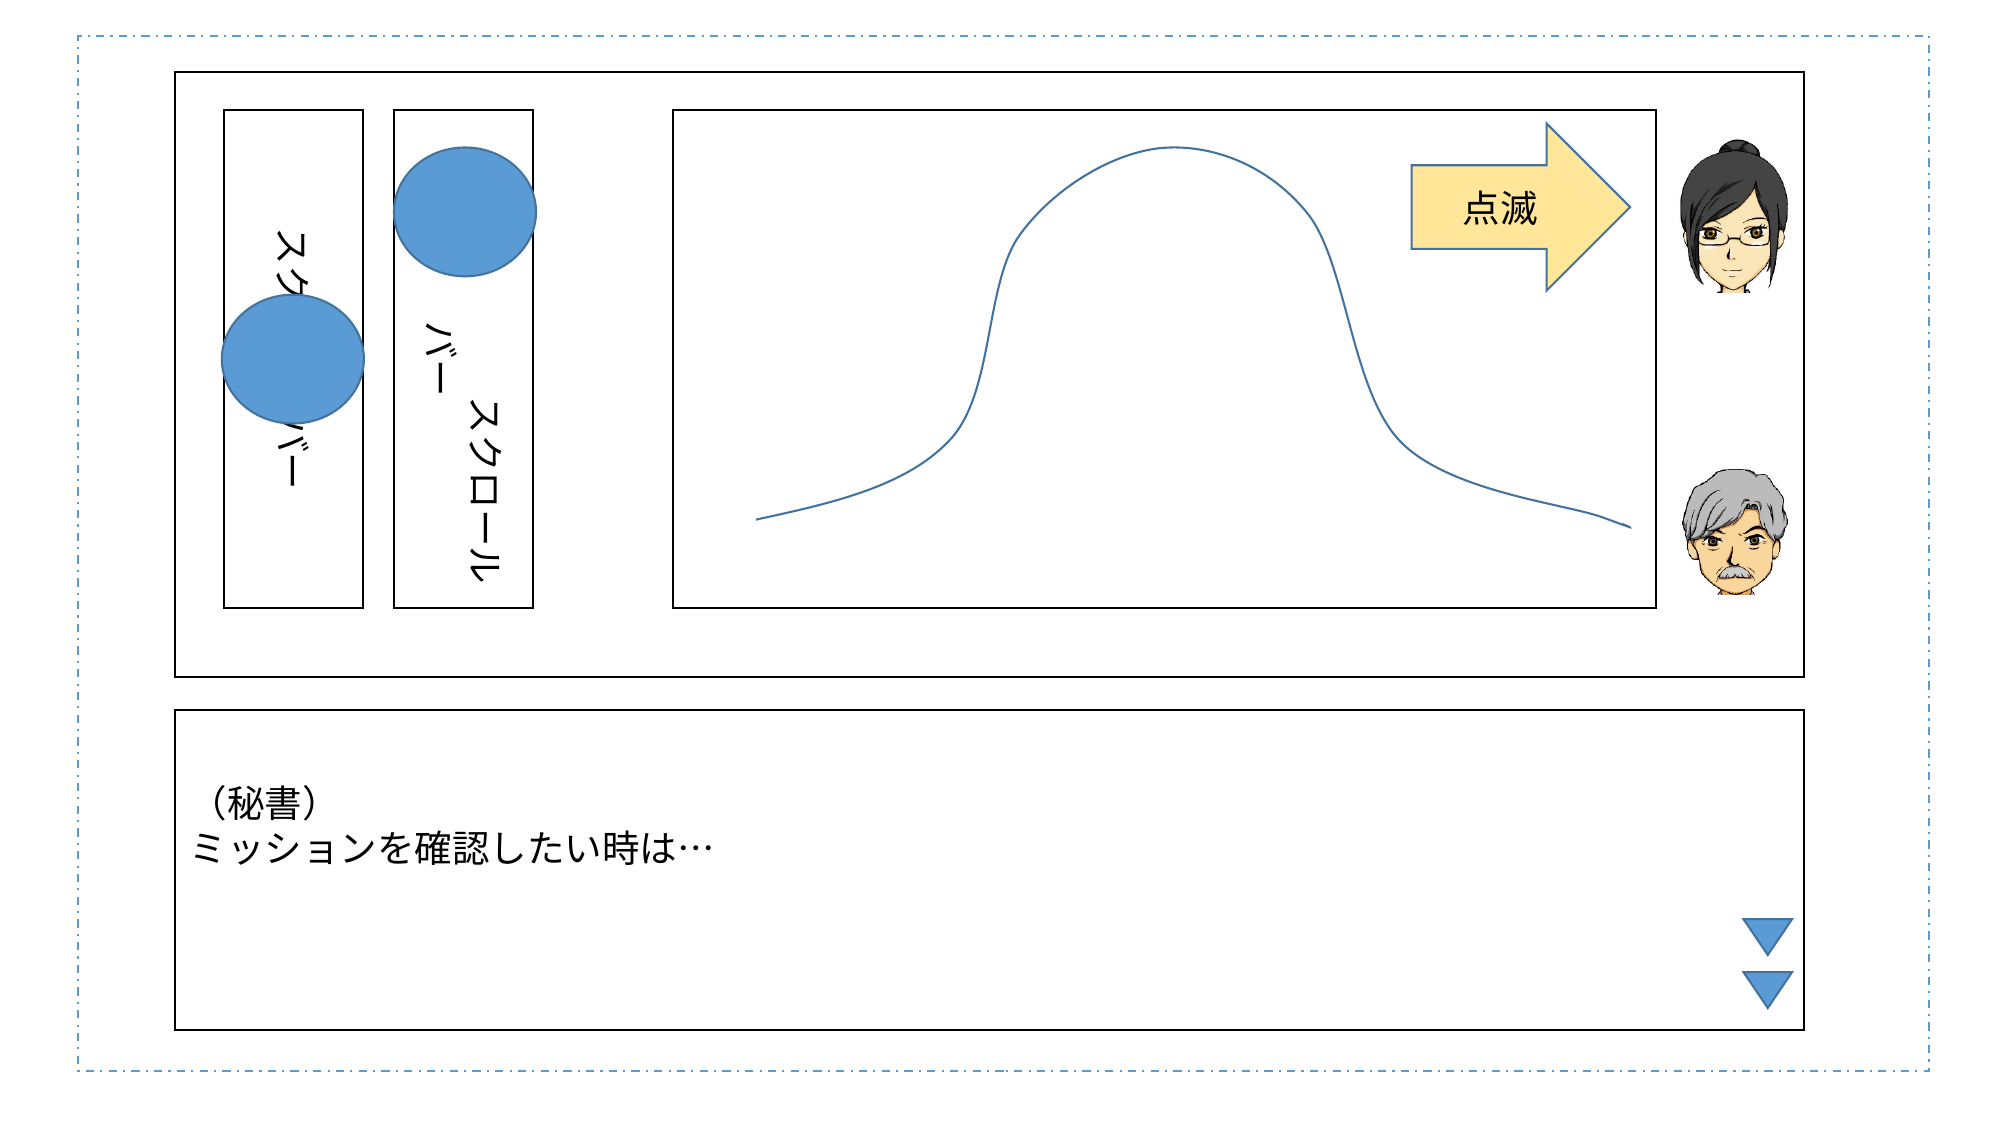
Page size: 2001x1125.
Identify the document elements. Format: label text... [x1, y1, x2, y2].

text_box スクロールバー [393, 109, 534, 200]
text_box [77, 35, 1930, 1072]
text_box スクロールバー [223, 375, 364, 609]
picture [1662, 466, 1800, 595]
text_box [1741, 971, 1795, 1010]
text_box [1741, 918, 1795, 957]
text_box スクロールバー [393, 223, 534, 609]
text_box [392, 146, 538, 278]
picture [1673, 132, 1794, 293]
text_box スクロールバー [223, 109, 364, 344]
text_box 点滅 [1410, 120, 1632, 294]
text_box [174, 71, 1805, 678]
text_box [755, 146, 1632, 529]
text_box [672, 109, 1657, 609]
text_box [220, 293, 365, 425]
text_box （秘書） ミッションを確認したい時は… [174, 709, 1805, 1031]
